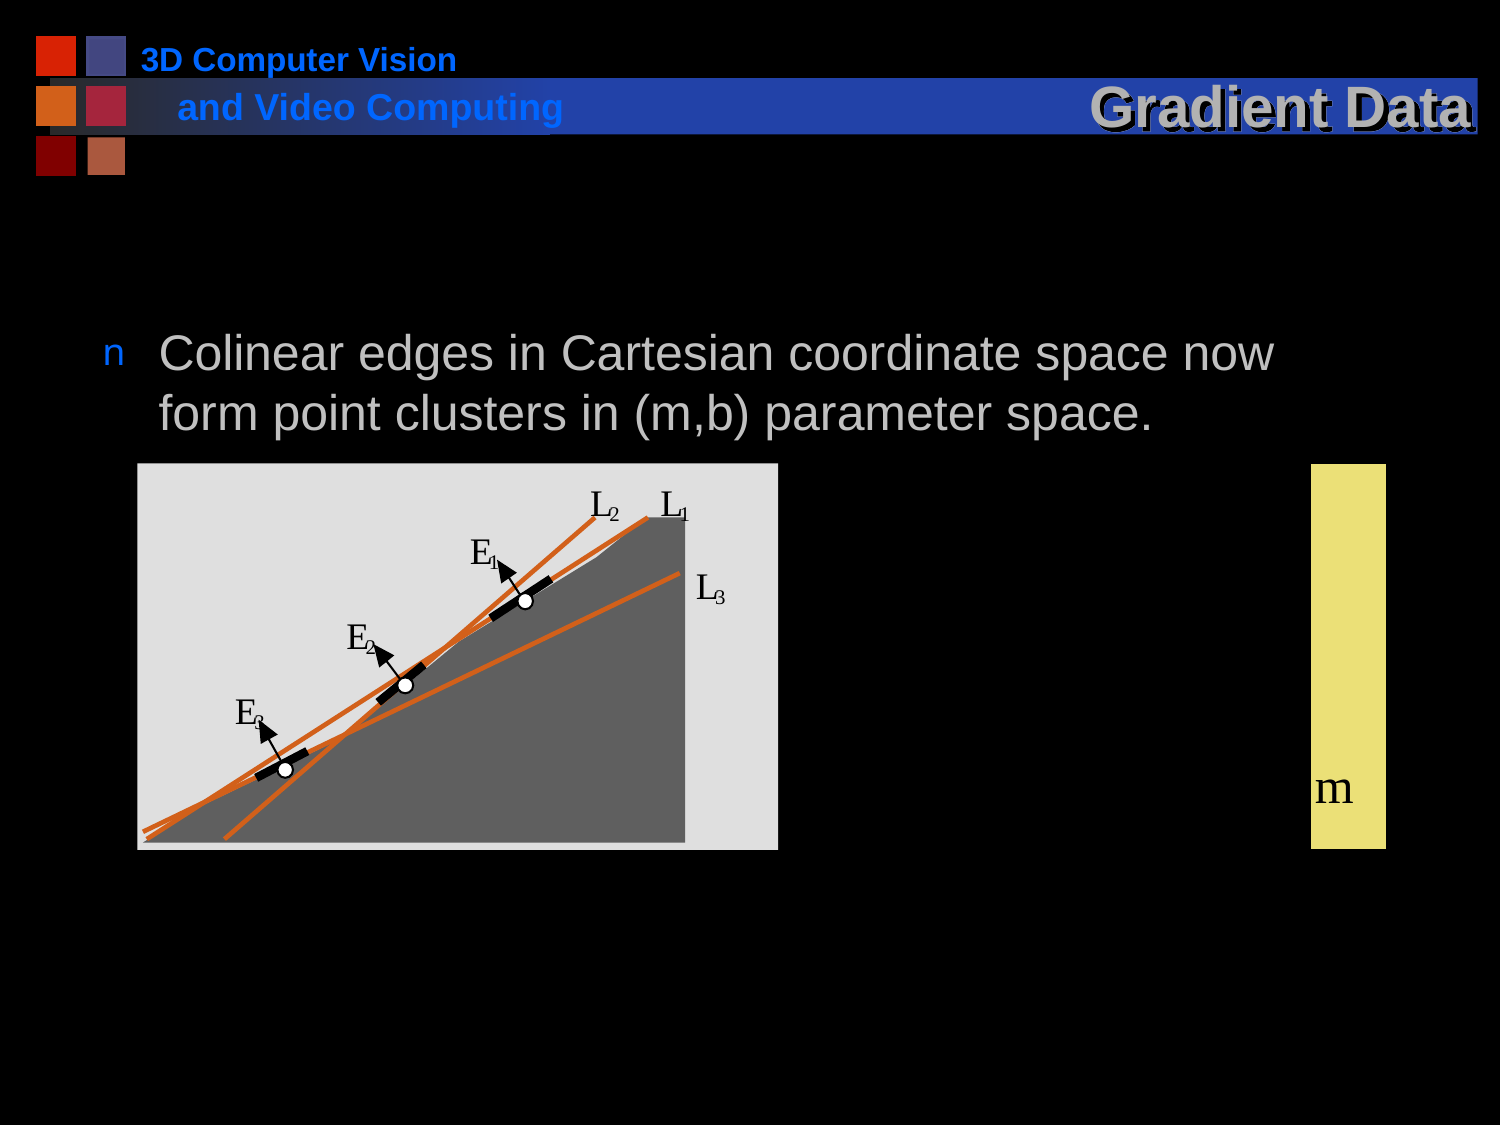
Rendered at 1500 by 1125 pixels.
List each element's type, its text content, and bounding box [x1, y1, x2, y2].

list Colinear edges in Cartesian coordinate space now form point clusters in (m,b) parameter space. [86, 312, 1376, 464]
title Gradient Data [1072, 46, 1488, 148]
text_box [137, 463, 1385, 851]
